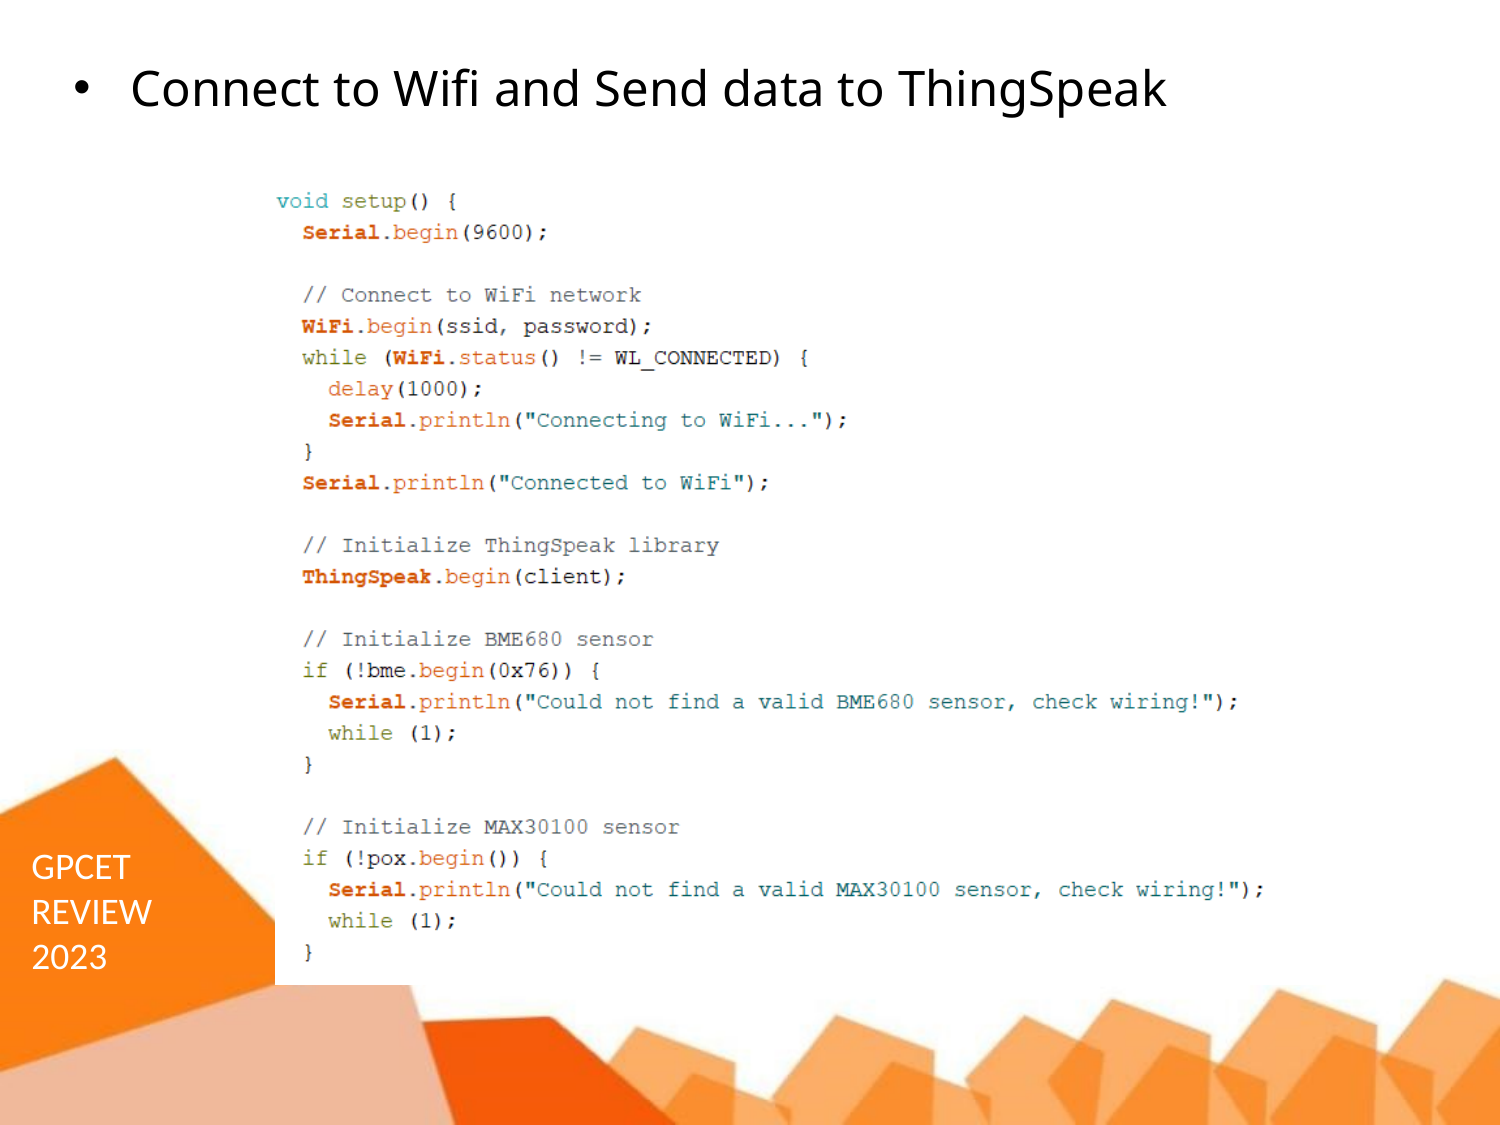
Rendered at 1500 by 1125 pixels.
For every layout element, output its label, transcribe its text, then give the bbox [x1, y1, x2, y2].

text_box GPCET REVIEW 2023 [23, 834, 210, 985]
list Connect to Wifi and Send data to ThingSpeak [62, 50, 1413, 163]
picture [0, 0, 1500, 1125]
